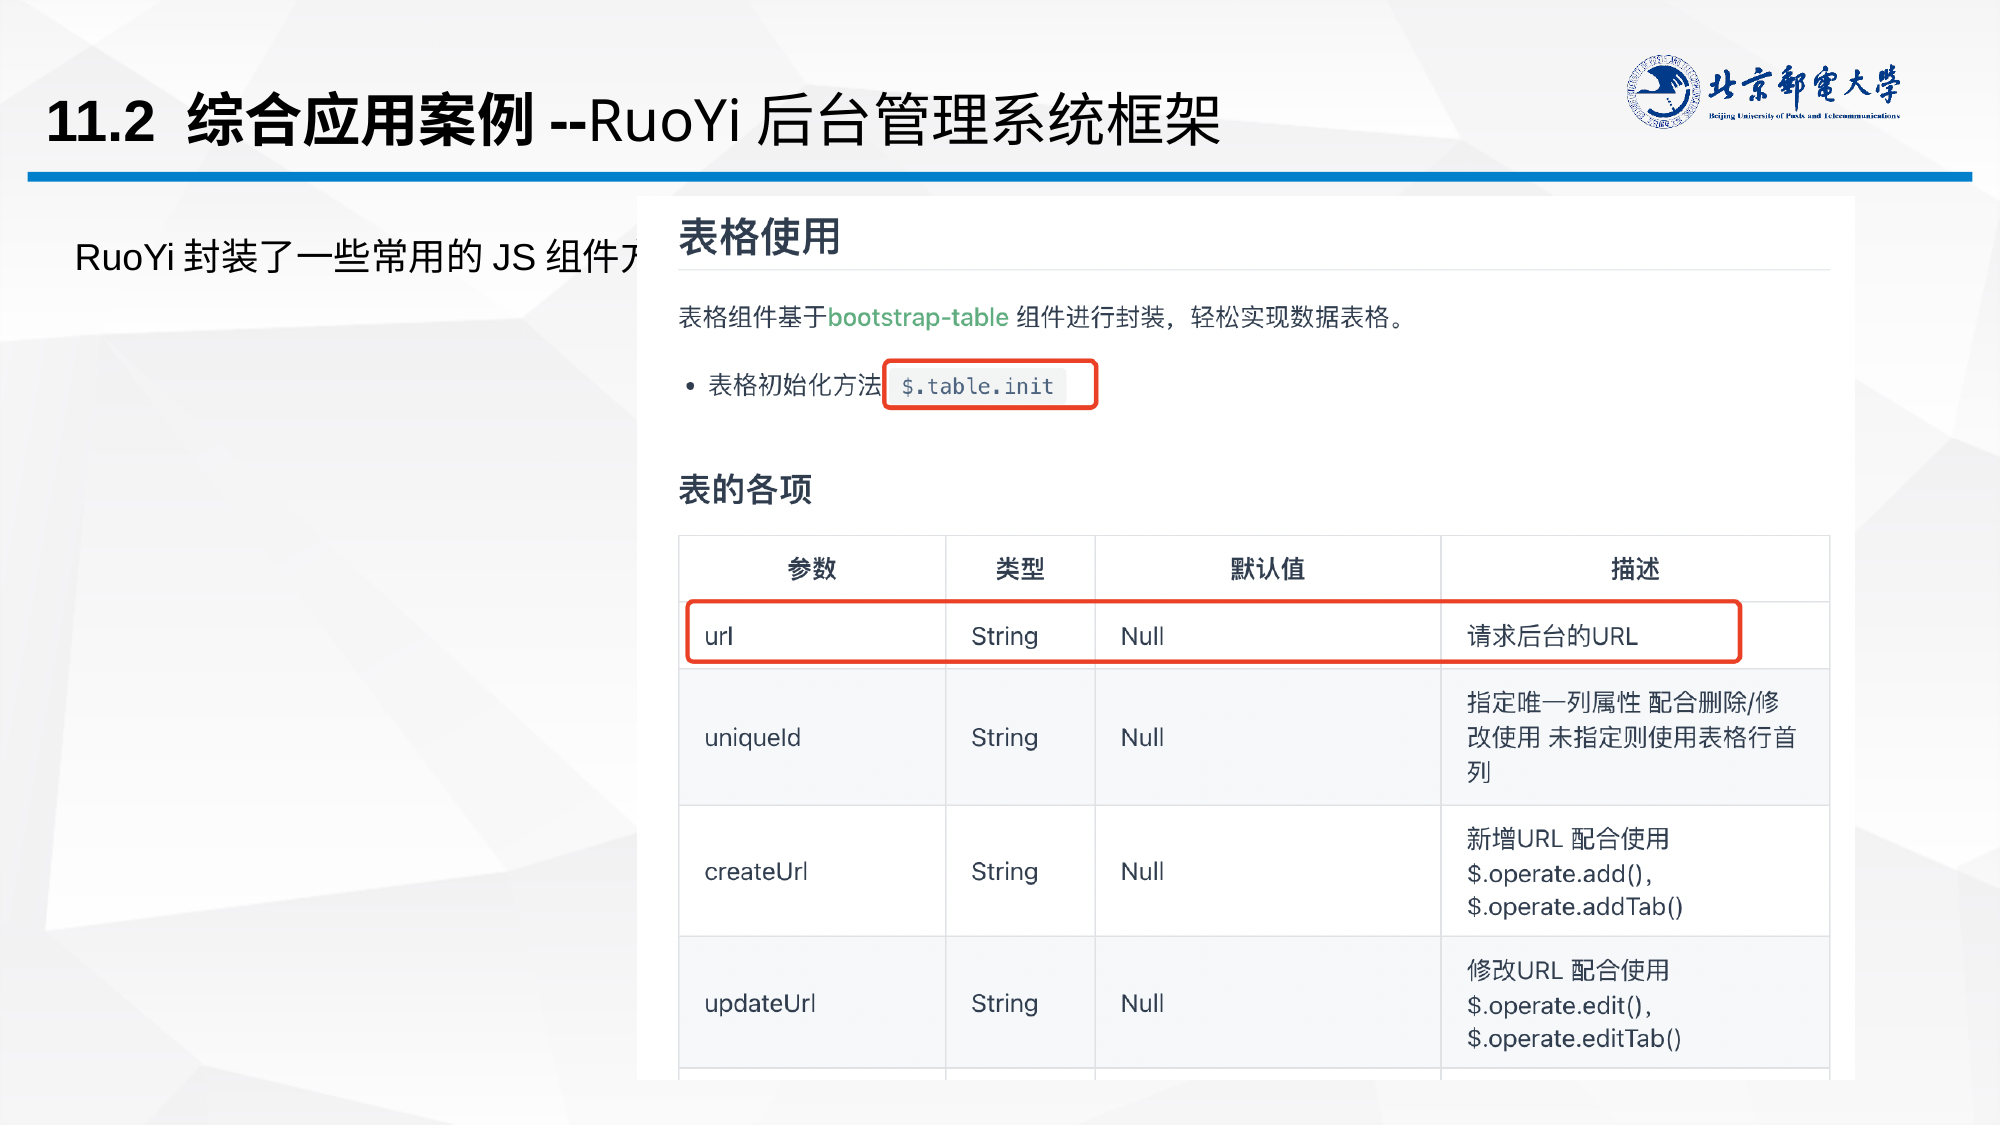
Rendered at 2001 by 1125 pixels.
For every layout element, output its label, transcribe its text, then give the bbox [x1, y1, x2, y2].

text_box RuoYi封装了一些常用的JS组件方法。http://doc.ruoyi.vip/ruoyi/document/qdsc.htm [59, 225, 637, 286]
title 11.2 综合应用案例--RuoYi后台管理系统框架 [30, 48, 1311, 197]
picture [0, 0, 2000, 1125]
